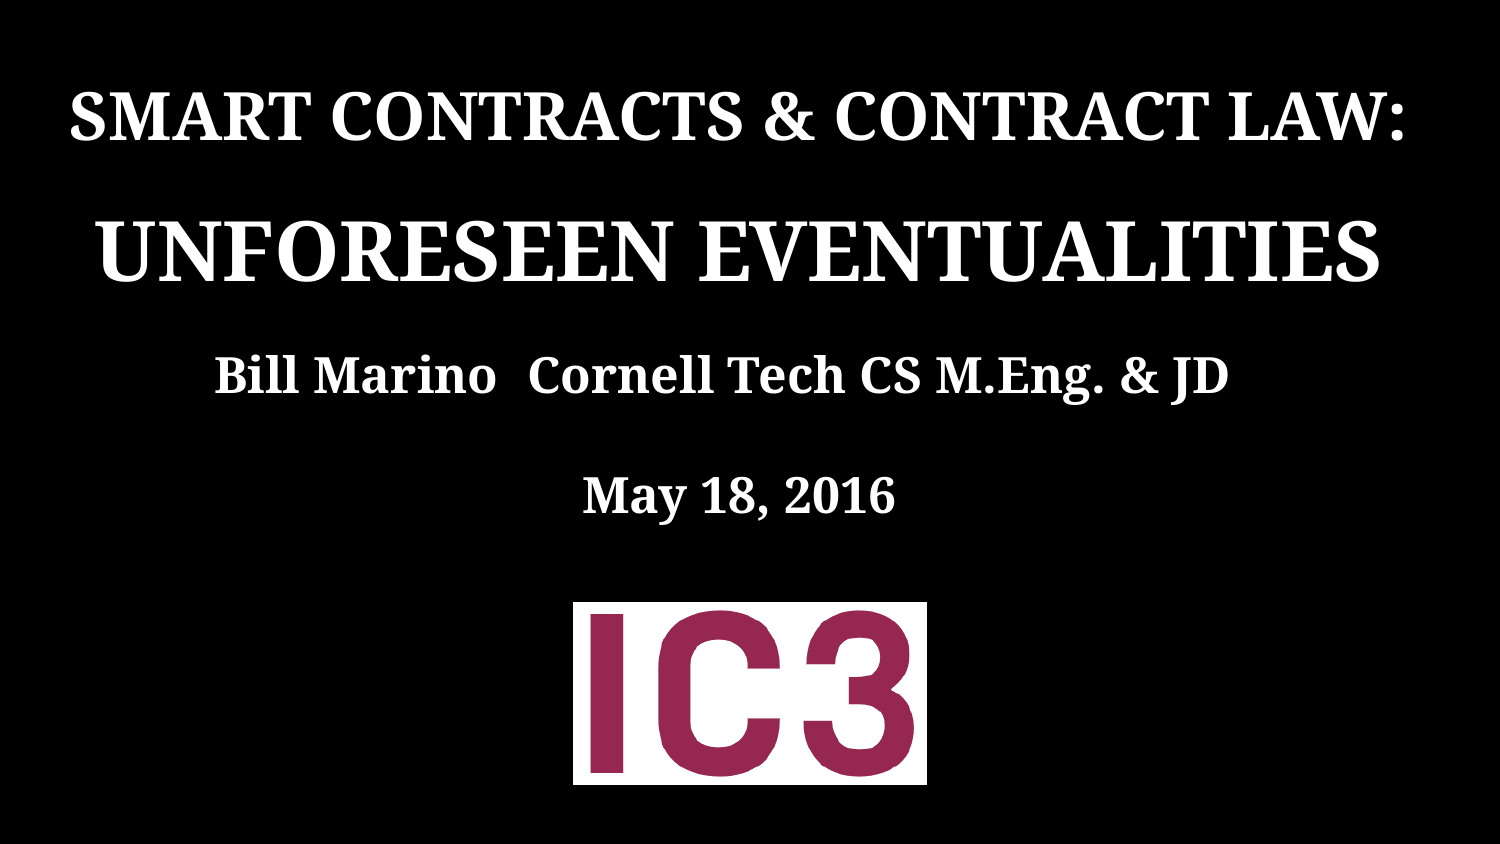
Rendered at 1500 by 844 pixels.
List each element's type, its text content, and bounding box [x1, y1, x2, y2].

picture [573, 602, 927, 786]
text_box SMART CONTRACTS & CONTRACT LAW: UNFORESEEN EVENTUALITIES Bill Marino Cornell Tech CS M.Eng. & JD May 18, 2016 [47, 58, 1432, 542]
